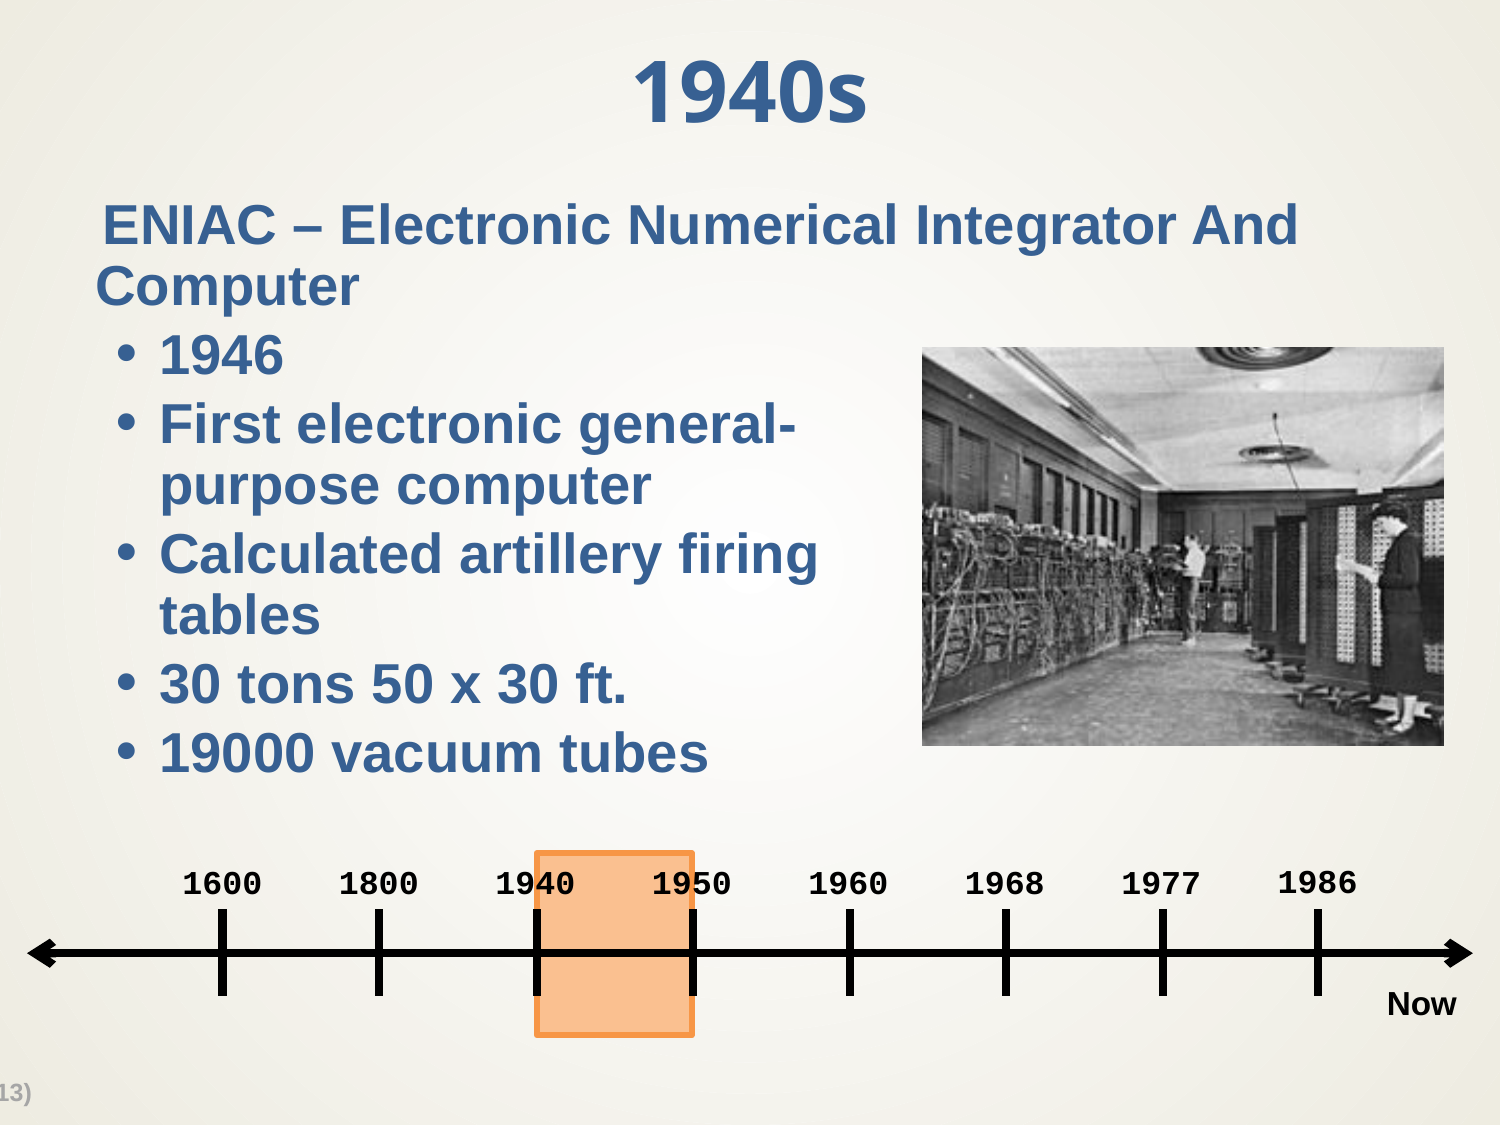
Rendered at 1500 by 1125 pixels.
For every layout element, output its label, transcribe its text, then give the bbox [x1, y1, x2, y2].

picture [922, 347, 1444, 746]
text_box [26, 852, 1474, 1031]
title 1940s [0, 24, 1500, 166]
list ENIAC – Electronic Numerical Integrator And Computer 1946 First electronic general- purpose computer Calculated artillery firing tables 30 tons 50 x 30 ft. 19000 vacuum tubes [56, 187, 1444, 851]
